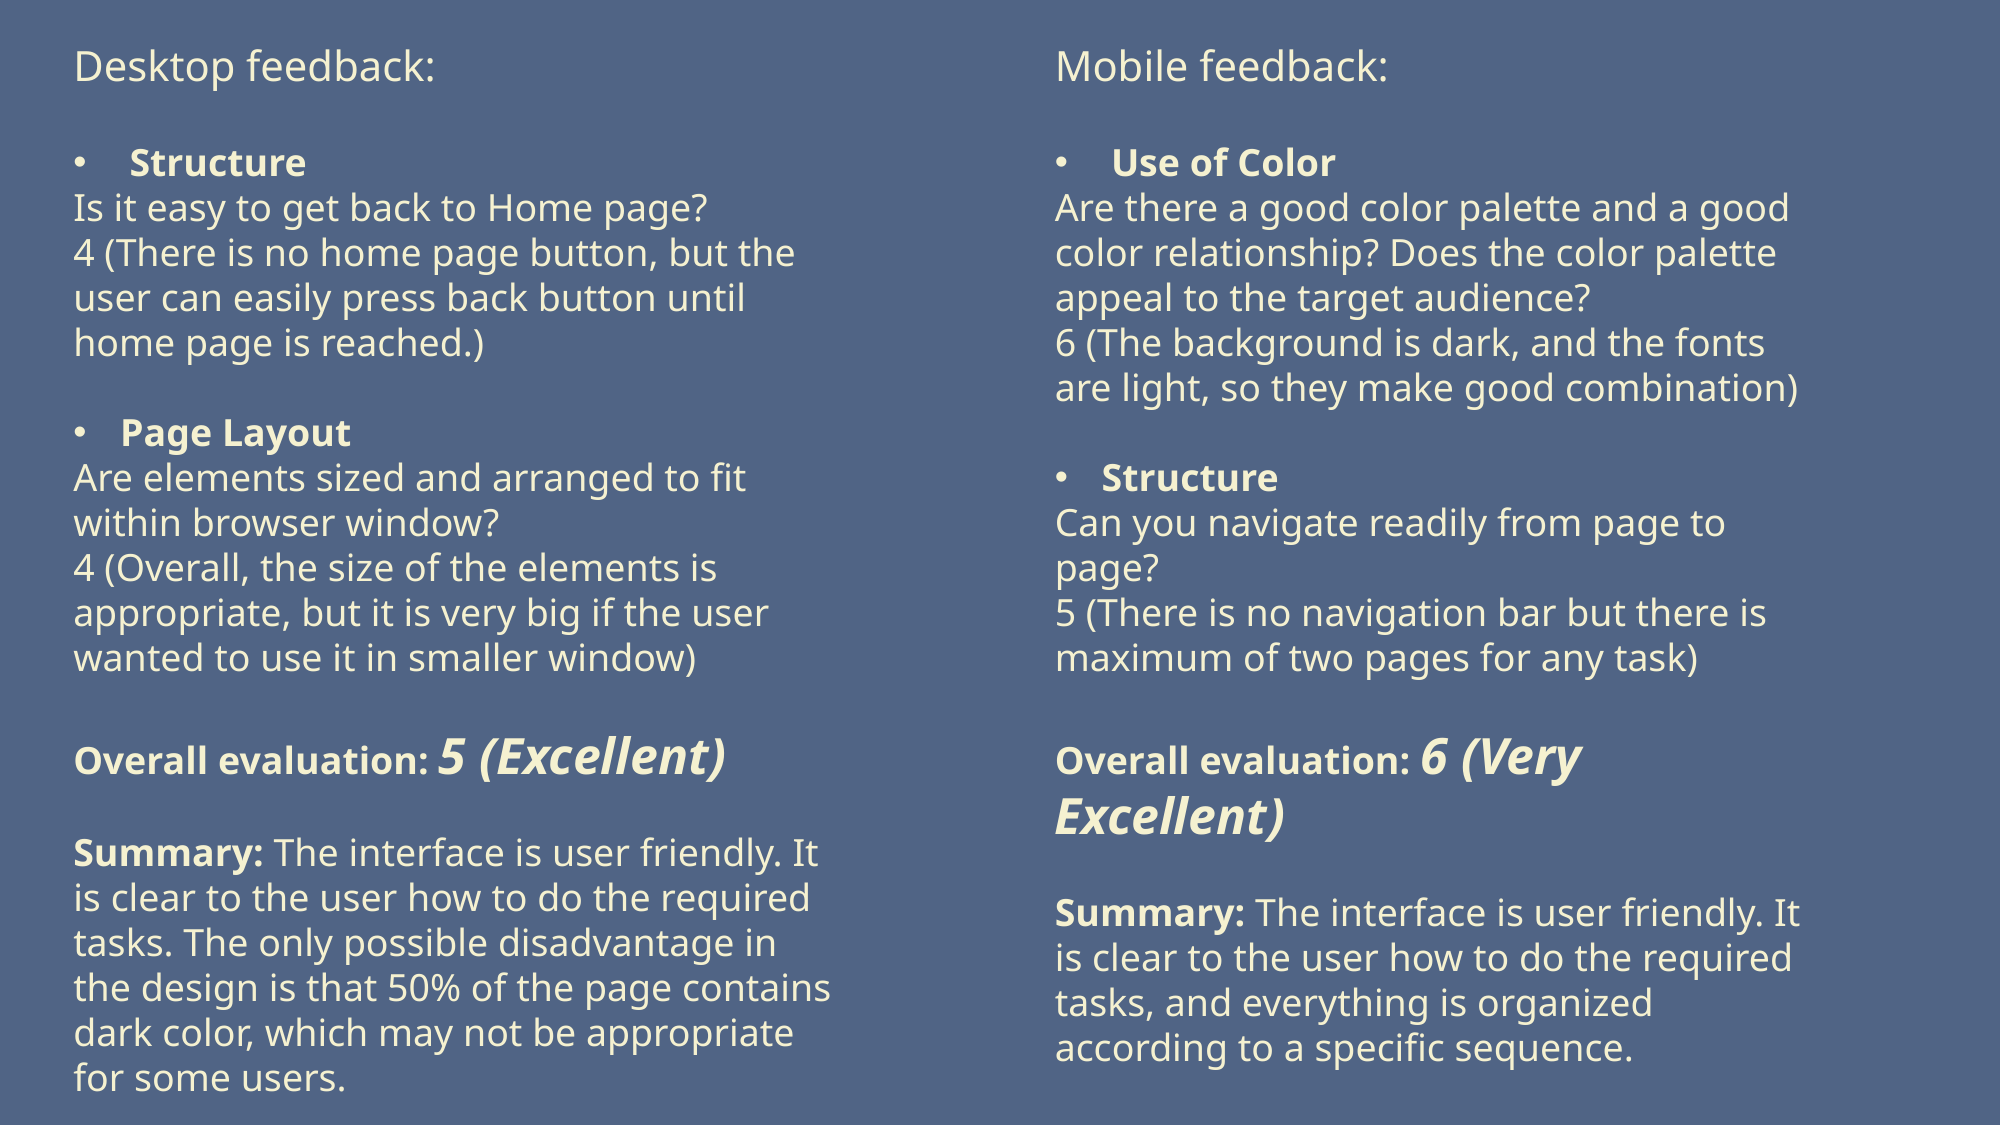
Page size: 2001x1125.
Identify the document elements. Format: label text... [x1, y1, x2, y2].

text_box Mobile feedback: Use of Color Are there a good color palette and a good color relationship? Does the color palette appeal to the target audience? 6 (The background is dark, and the fonts are light, so they make good combination) Structure Can you navigate readily from page to page? 5 (There is no navigation bar but there is maximum of two pages for any task) Overall evaluation: 6 (Very Excellent) Summary: The interface is user friendly. It is clear to the user how to do the required tasks, and everything is organized according to a specific sequence. [1040, 31, 1835, 1125]
text_box Desktop feedback: Structure Is it easy to get back to Home page? 4 (There is no home page button, but the user can easily press back button until home page is reached.) Page Layout Are elements sized and arranged to fit within browser window? 4 (Overall, the size of the elements is appropriate, but it is very big if the user wanted to use it in smaller window) Overall evaluation: 5 (Excellent) Summary: The interface is user friendly. It is clear to the user how to do the required tasks. The only possible disadvantage in the design is that 50% of the page contains dark color, which may not be appropriate for some users. [58, 31, 853, 1125]
